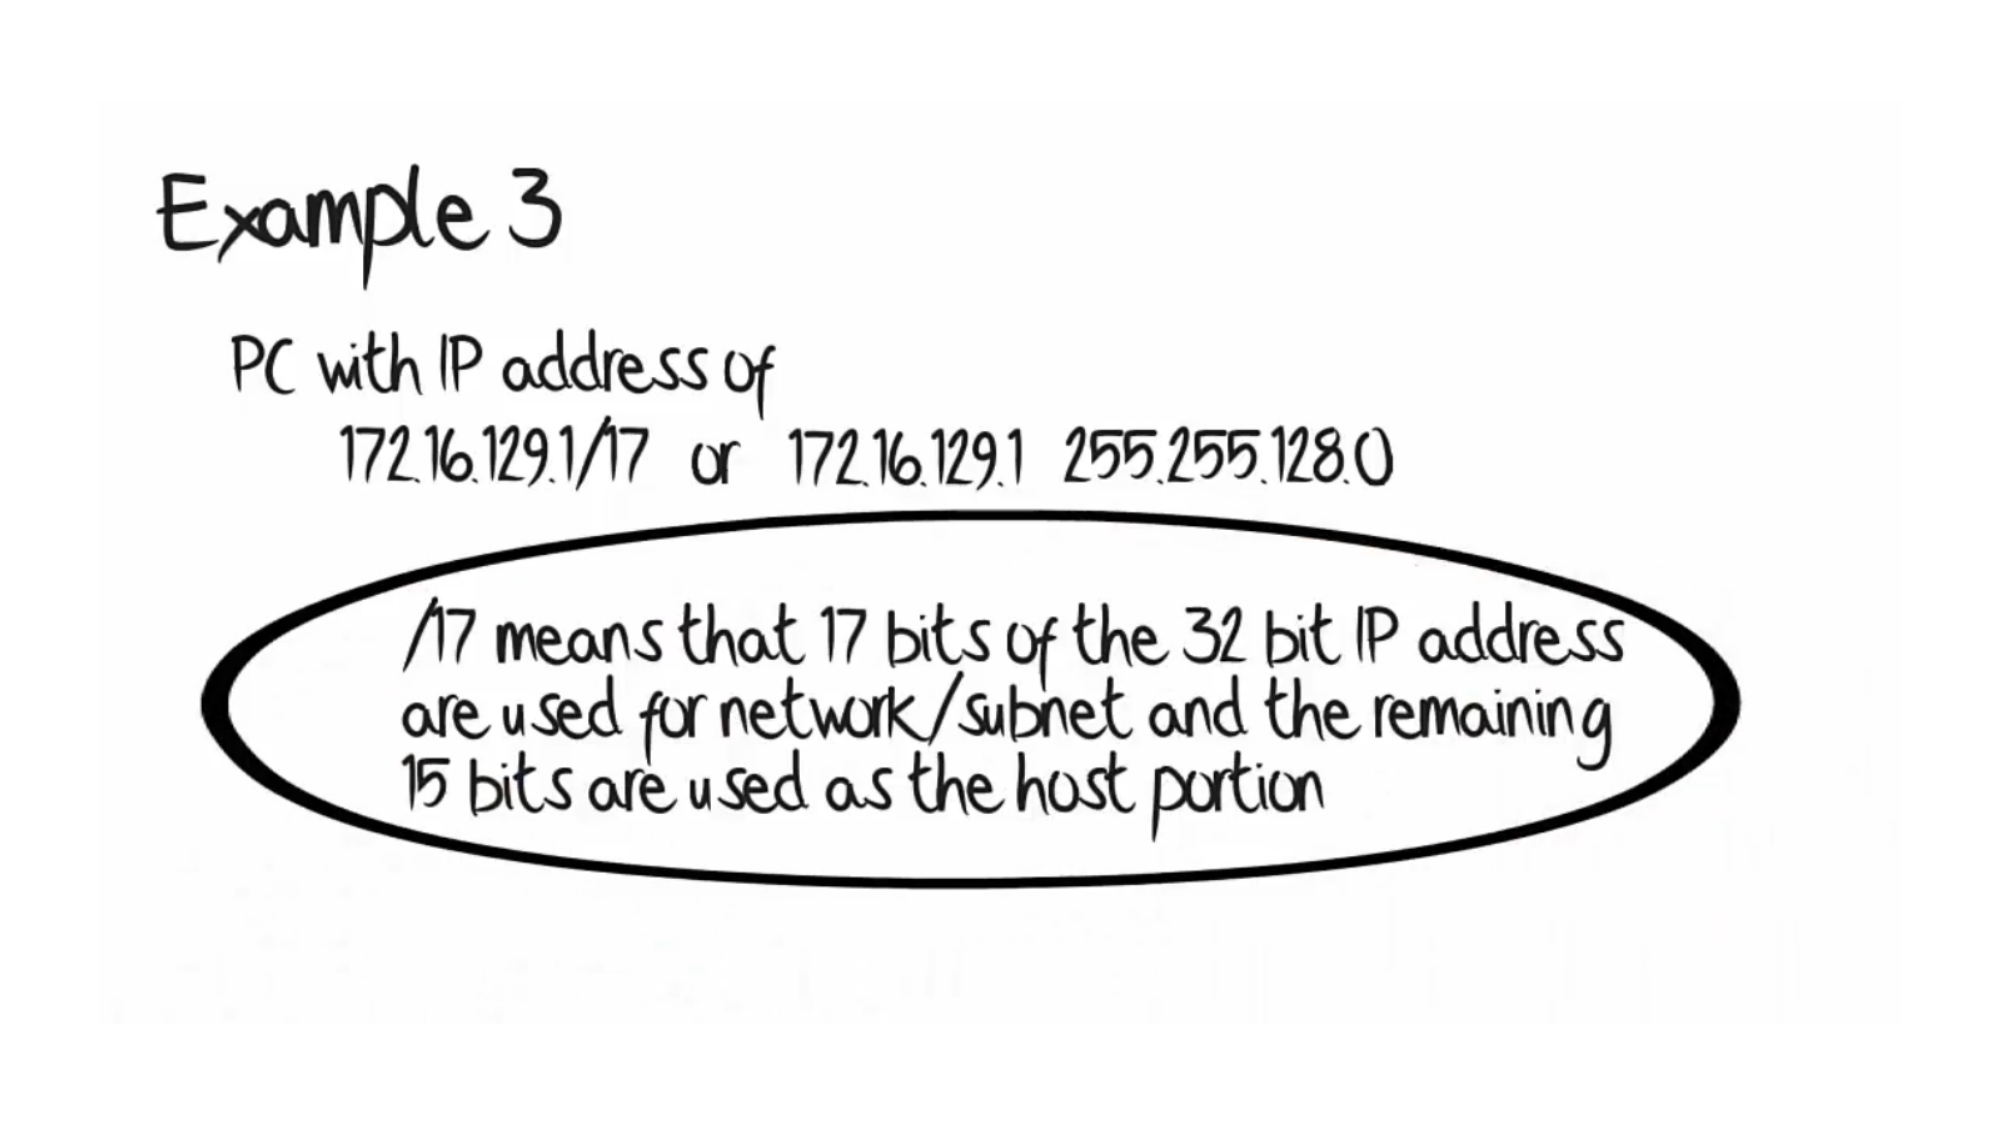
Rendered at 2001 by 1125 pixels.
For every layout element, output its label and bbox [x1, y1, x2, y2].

picture [98, 101, 1902, 1024]
